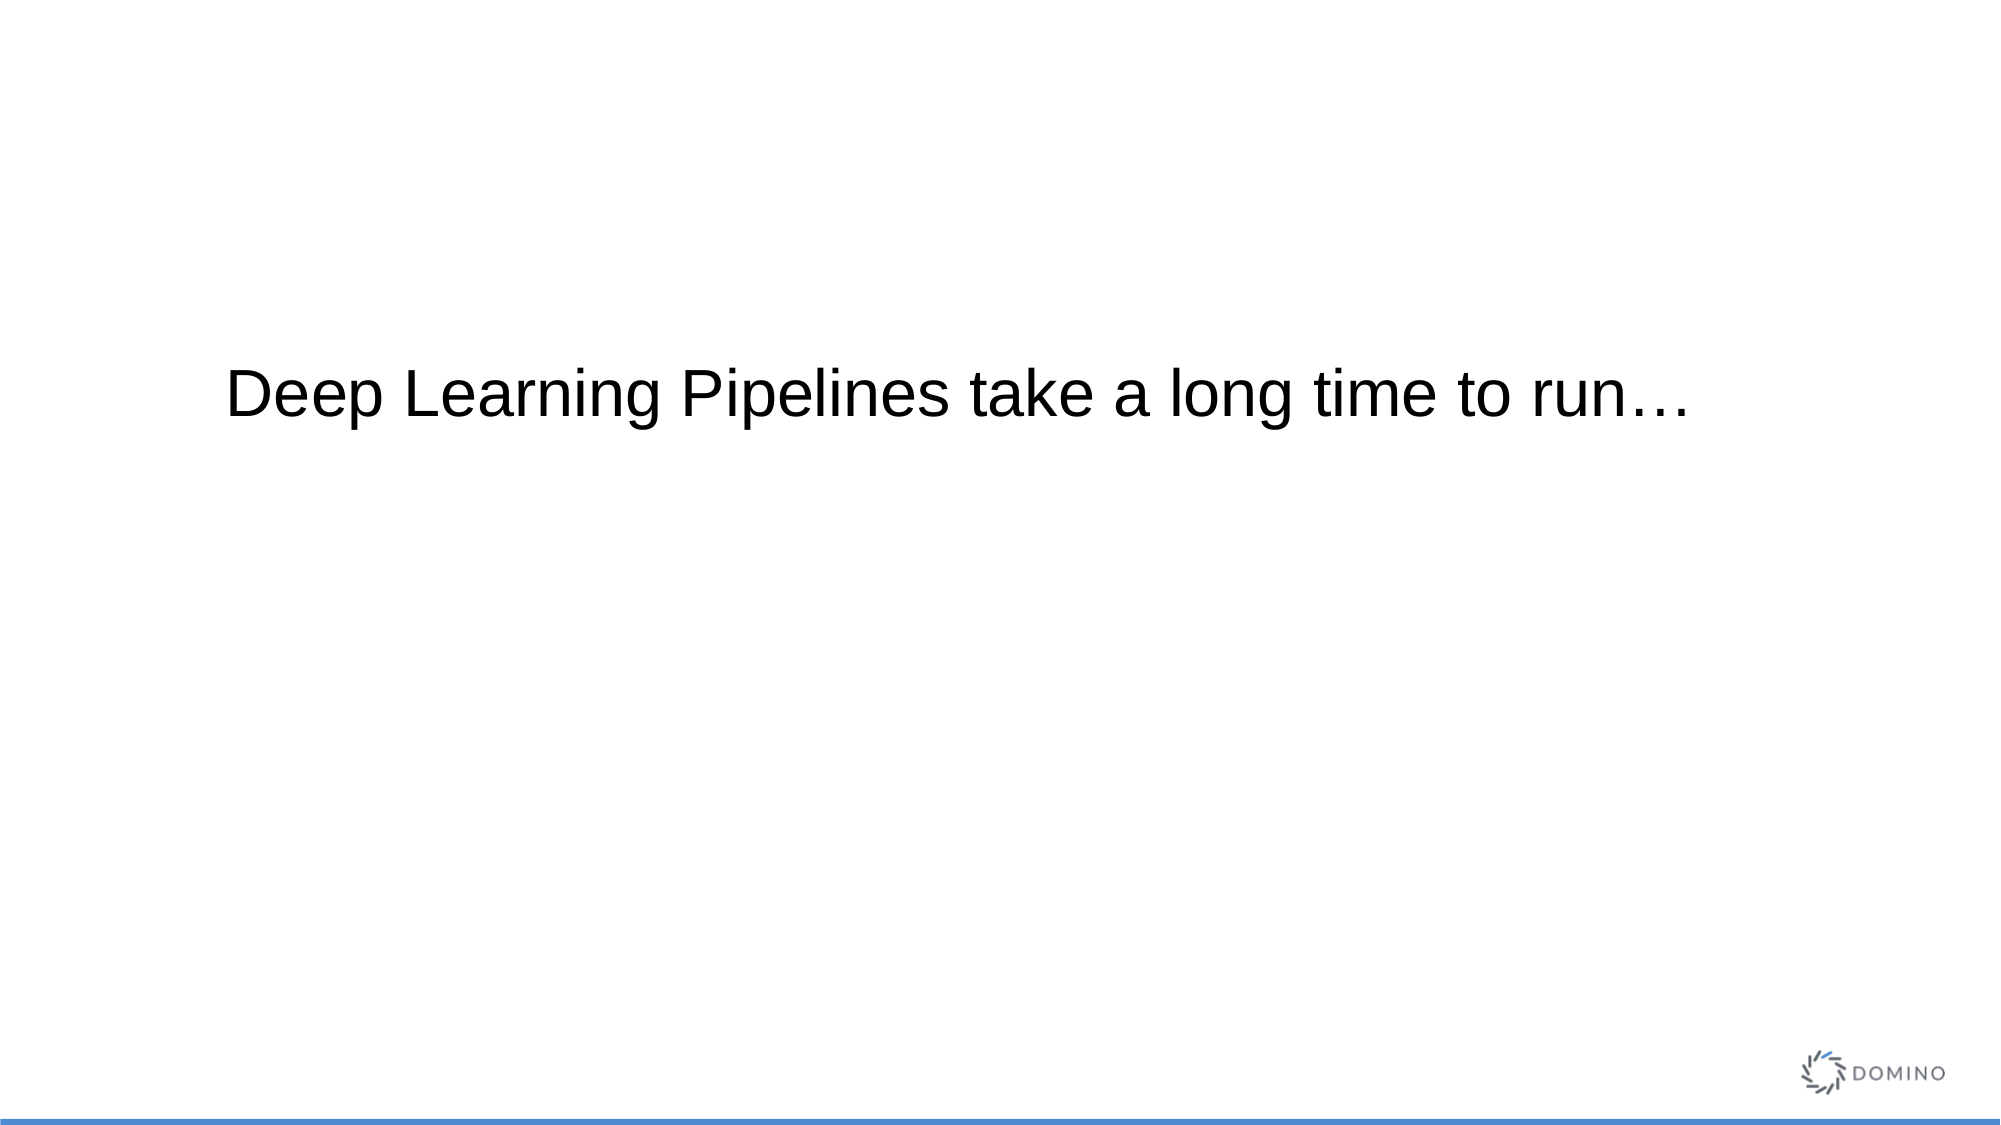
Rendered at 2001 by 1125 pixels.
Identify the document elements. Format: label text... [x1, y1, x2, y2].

picture [1801, 1050, 1945, 1095]
text_box Deep Learning Pipelines take a long time to run… [210, 342, 1819, 438]
